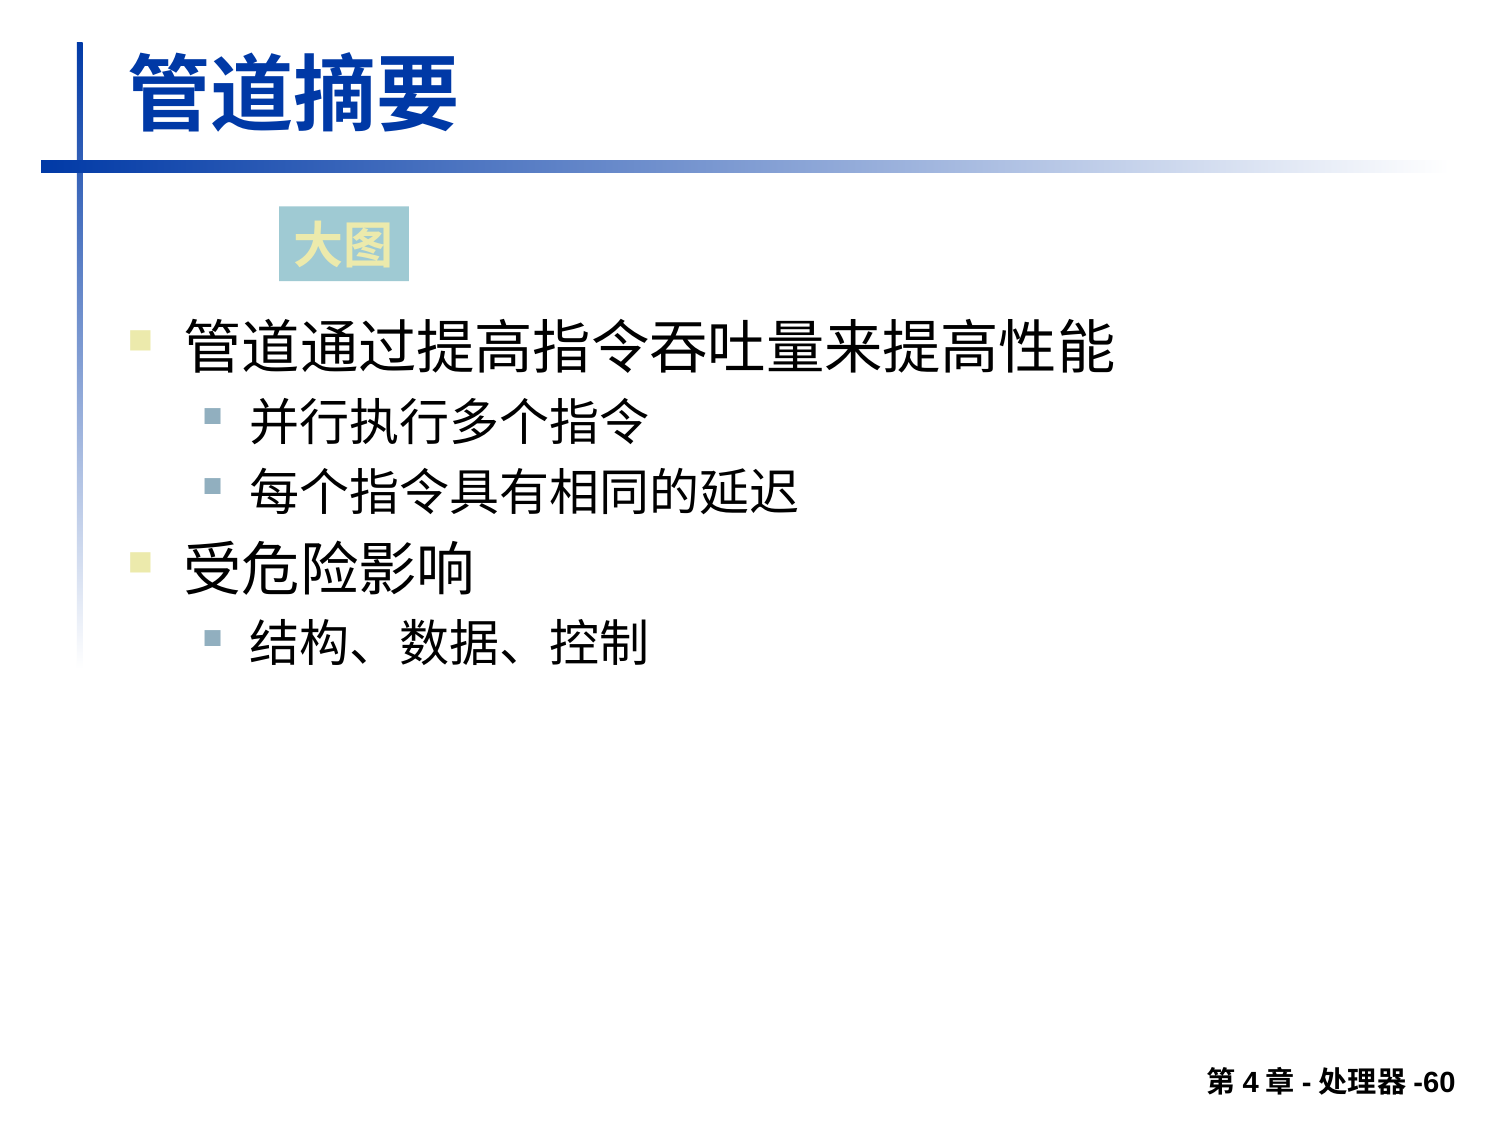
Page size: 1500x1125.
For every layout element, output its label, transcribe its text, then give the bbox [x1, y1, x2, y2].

footer 第4章-处理器-60 [277, 1046, 1471, 1106]
title 管道摘要 [112, 32, 1468, 149]
list 管道通过提高指令吞吐量来提高性能 并行执行多个指令 每个指令具有相同的延迟 受危险影响 结构、数据、控制 [112, 302, 1469, 1024]
text_box 大图 [279, 206, 409, 282]
